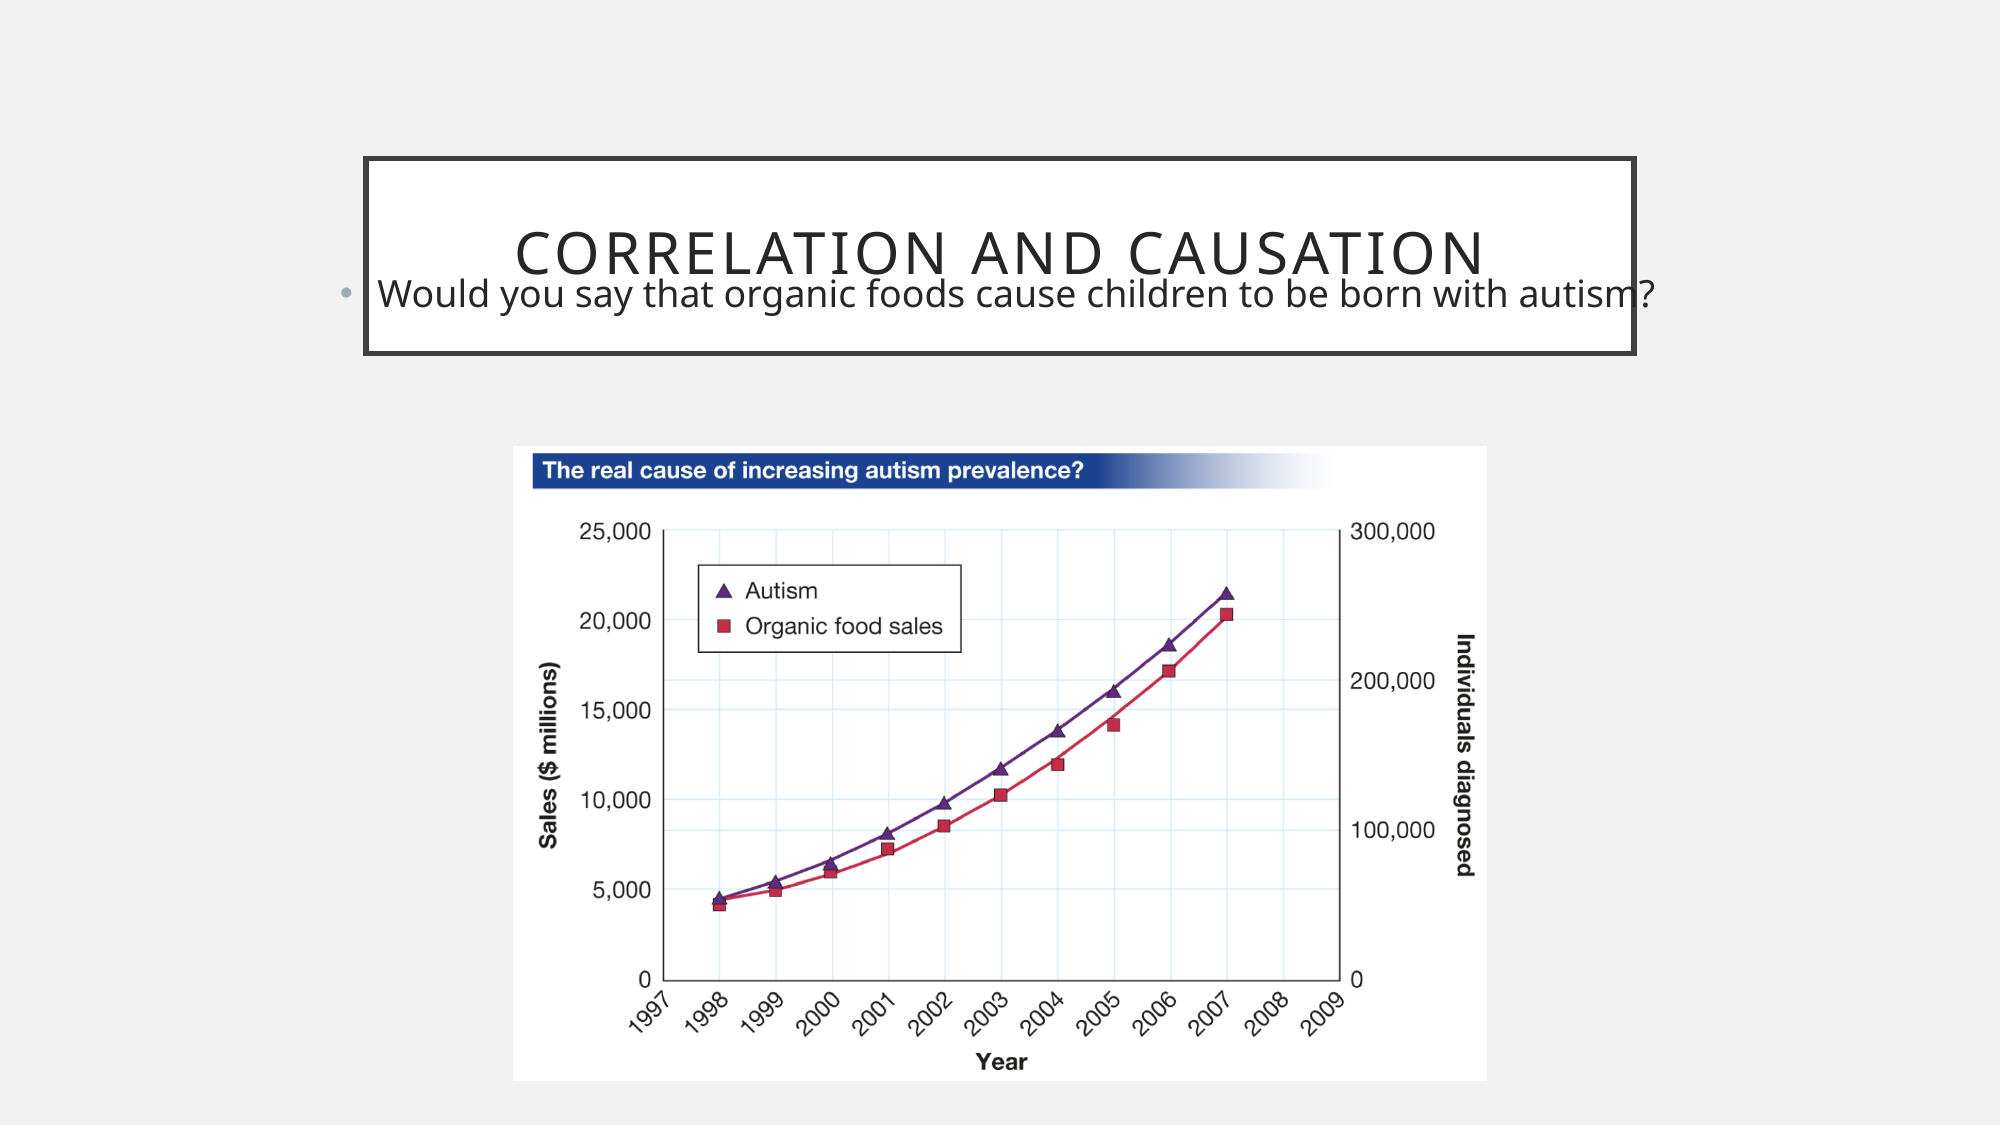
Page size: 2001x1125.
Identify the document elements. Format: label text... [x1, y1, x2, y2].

picture [513, 446, 1487, 1081]
title Correlation and Causation [363, 156, 1637, 262]
list Would you say that organic foods cause children to be born with autism? [324, 262, 1675, 1005]
